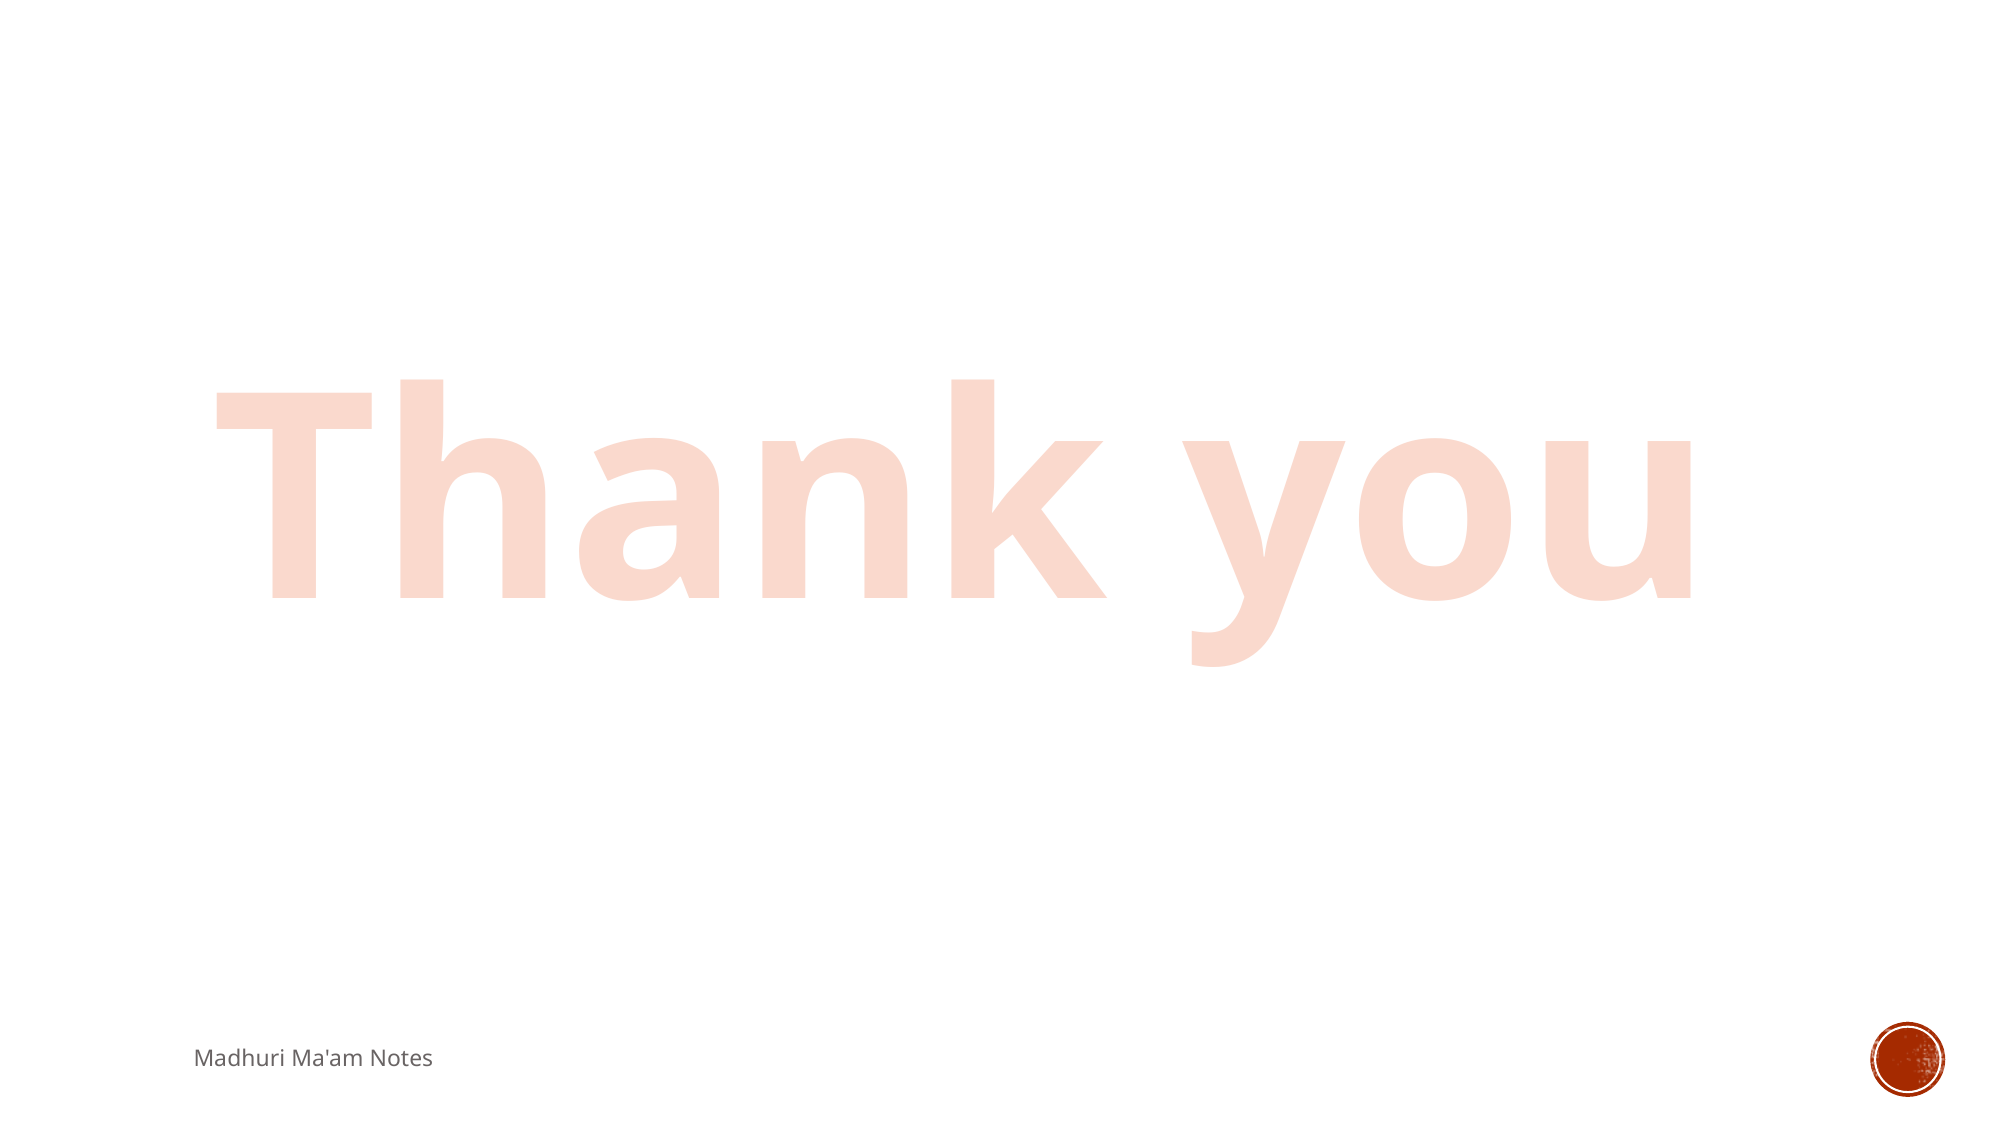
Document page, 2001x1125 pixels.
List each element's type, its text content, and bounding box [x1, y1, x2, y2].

footer Madhuri Ma'am Notes [178, 1028, 1217, 1089]
text_box Thank you [196, 303, 1804, 664]
